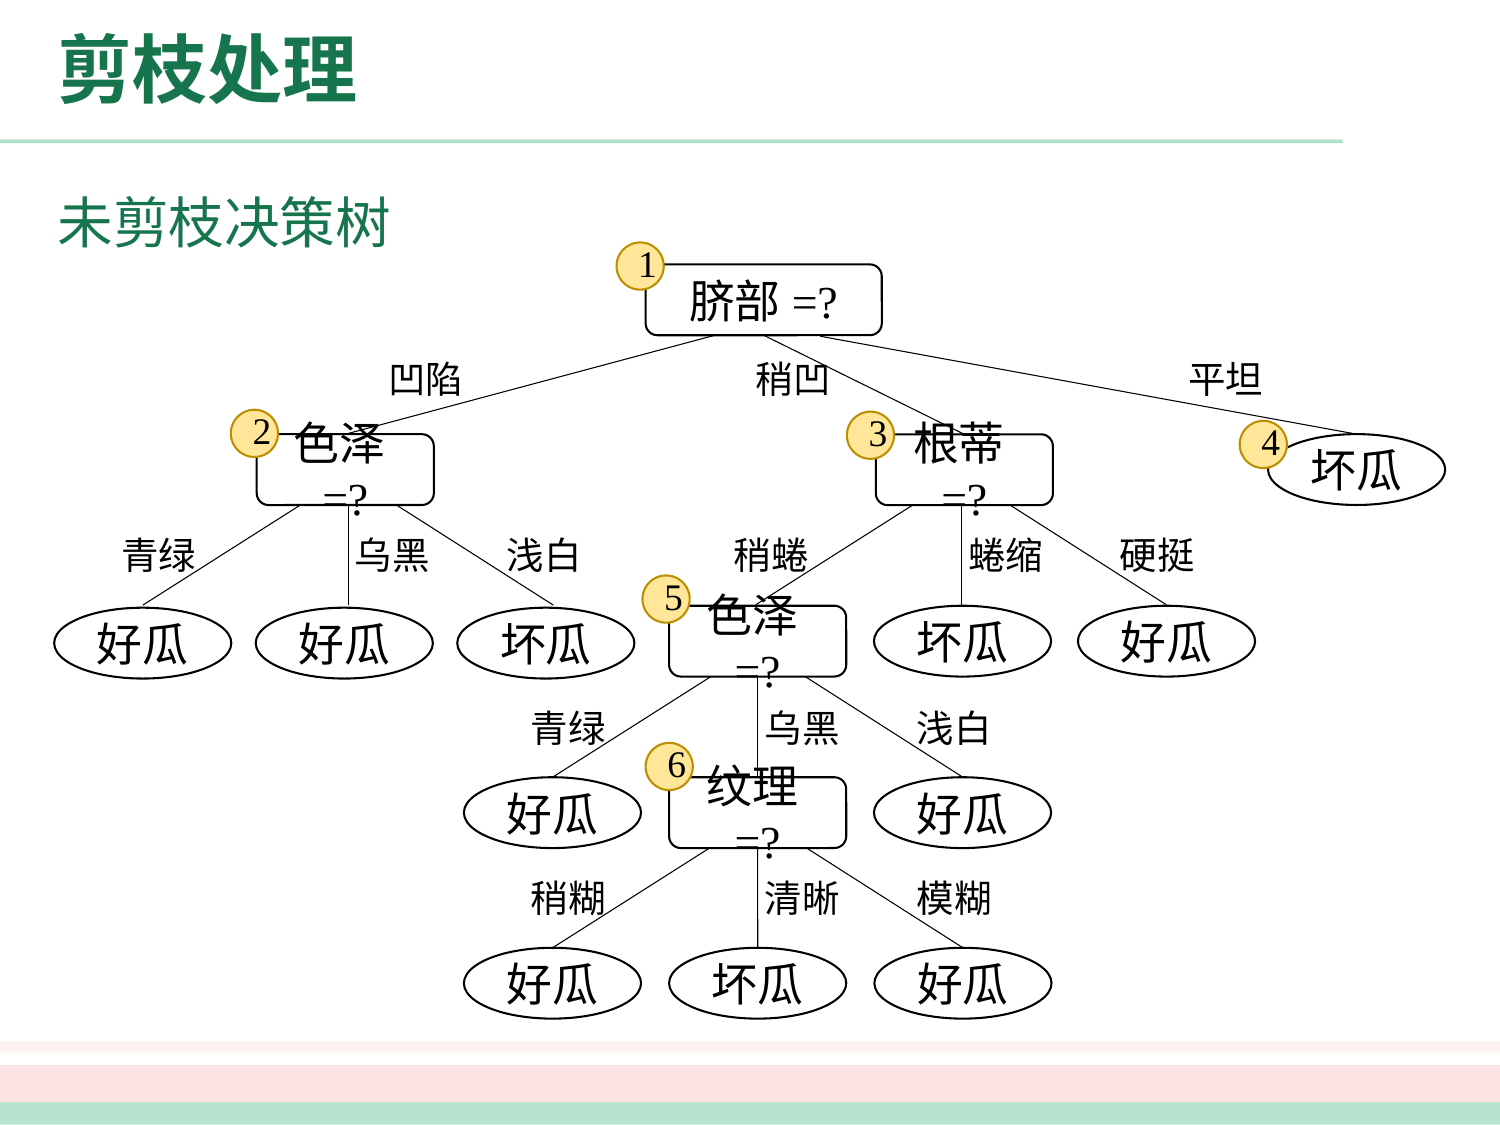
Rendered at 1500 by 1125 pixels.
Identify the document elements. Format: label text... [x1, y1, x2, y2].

picture [0, 0, 1500, 1125]
list 未剪枝决策树 [42, 188, 1459, 264]
title 剪枝处理 [42, 8, 1223, 138]
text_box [54, 242, 1446, 1019]
